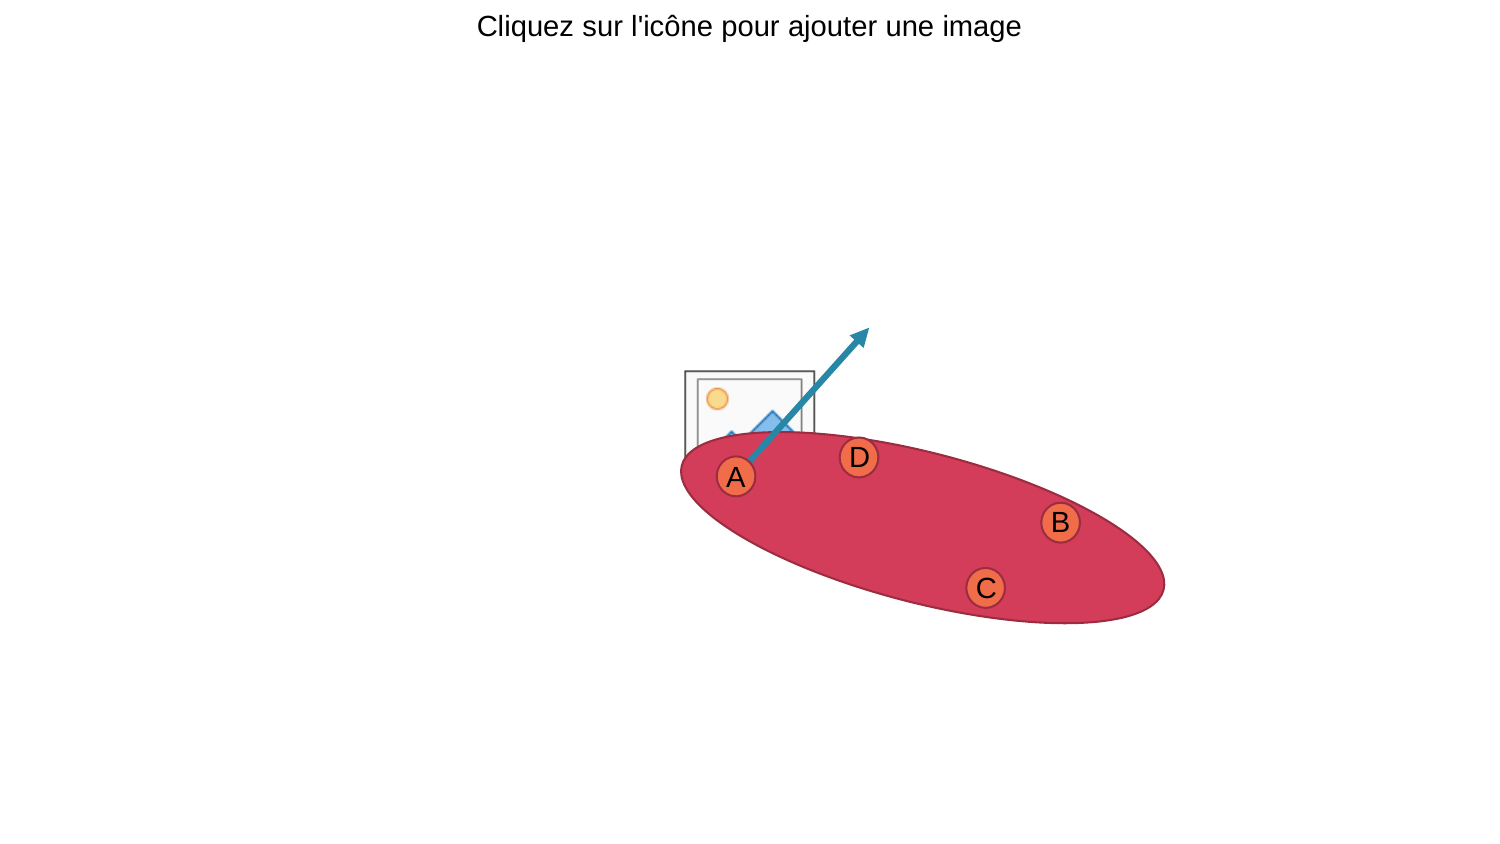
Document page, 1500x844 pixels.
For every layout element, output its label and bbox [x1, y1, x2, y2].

picture [0, 0, 1500, 844]
text_box [736, 327, 870, 477]
